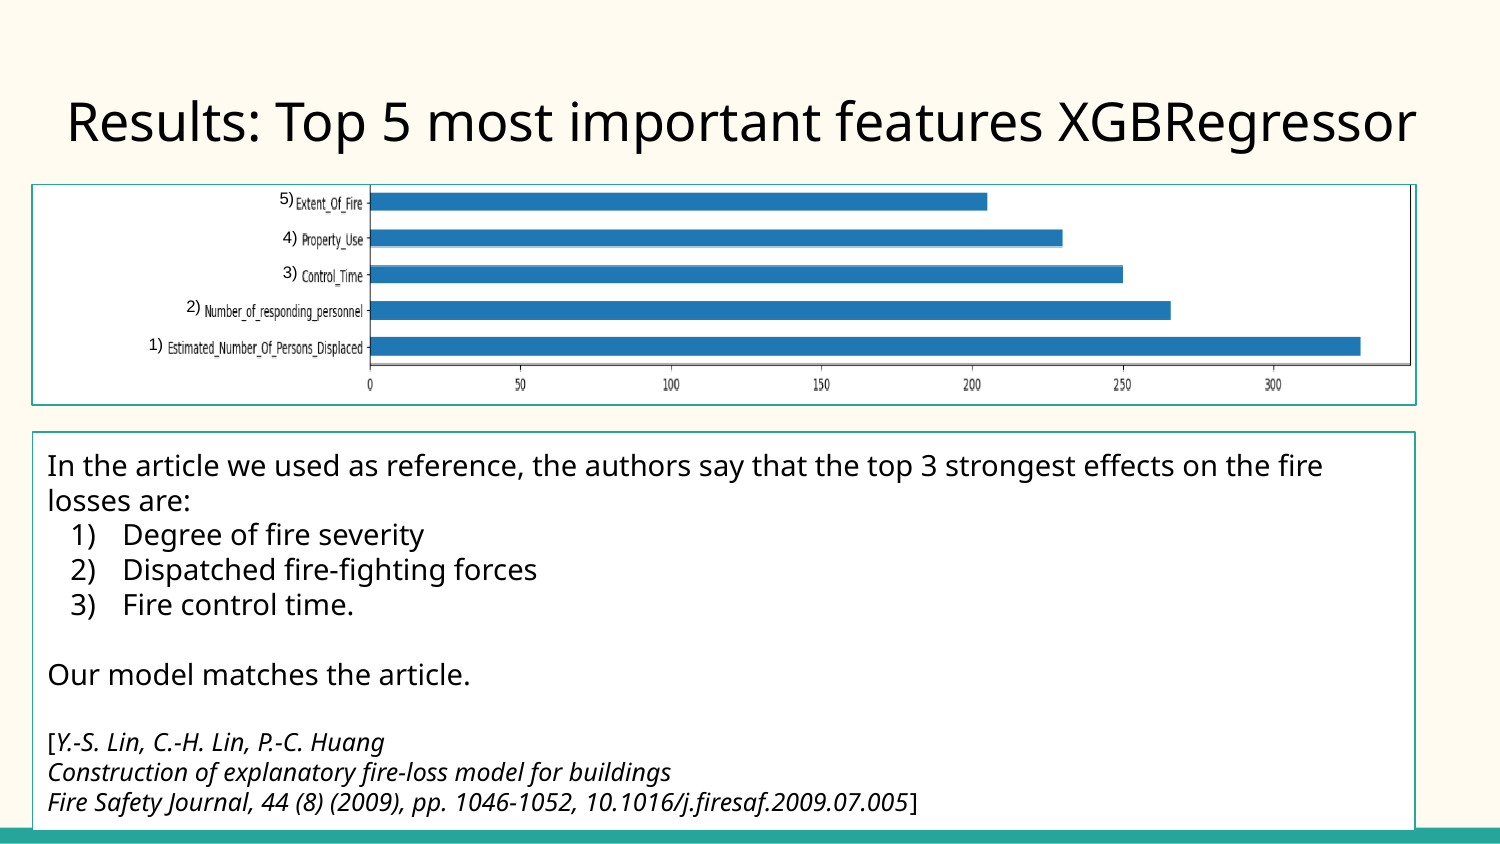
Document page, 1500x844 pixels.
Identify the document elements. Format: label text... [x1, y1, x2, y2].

text_box 5) [264, 177, 316, 183]
picture [32, 184, 1416, 405]
text_box In the article we used as reference, the authors say that the top 3 strongest effects on the fire losses are: Degree of fire severity Dispatched fire-fighting forces Fire control time. Our model matches the article. [Y.-S. Lin, C.-H. Lin, P.-C. Huang Construction of explanatory fire-loss model for buildings Fire Safety Journal, 44 (8) (2009), pp. 1046-1052, 10.1016/j.firesaf.2009.07.005] [32, 431, 1416, 832]
title Results: Top 5 most important features XGBRegressor [51, 72, 1449, 174]
